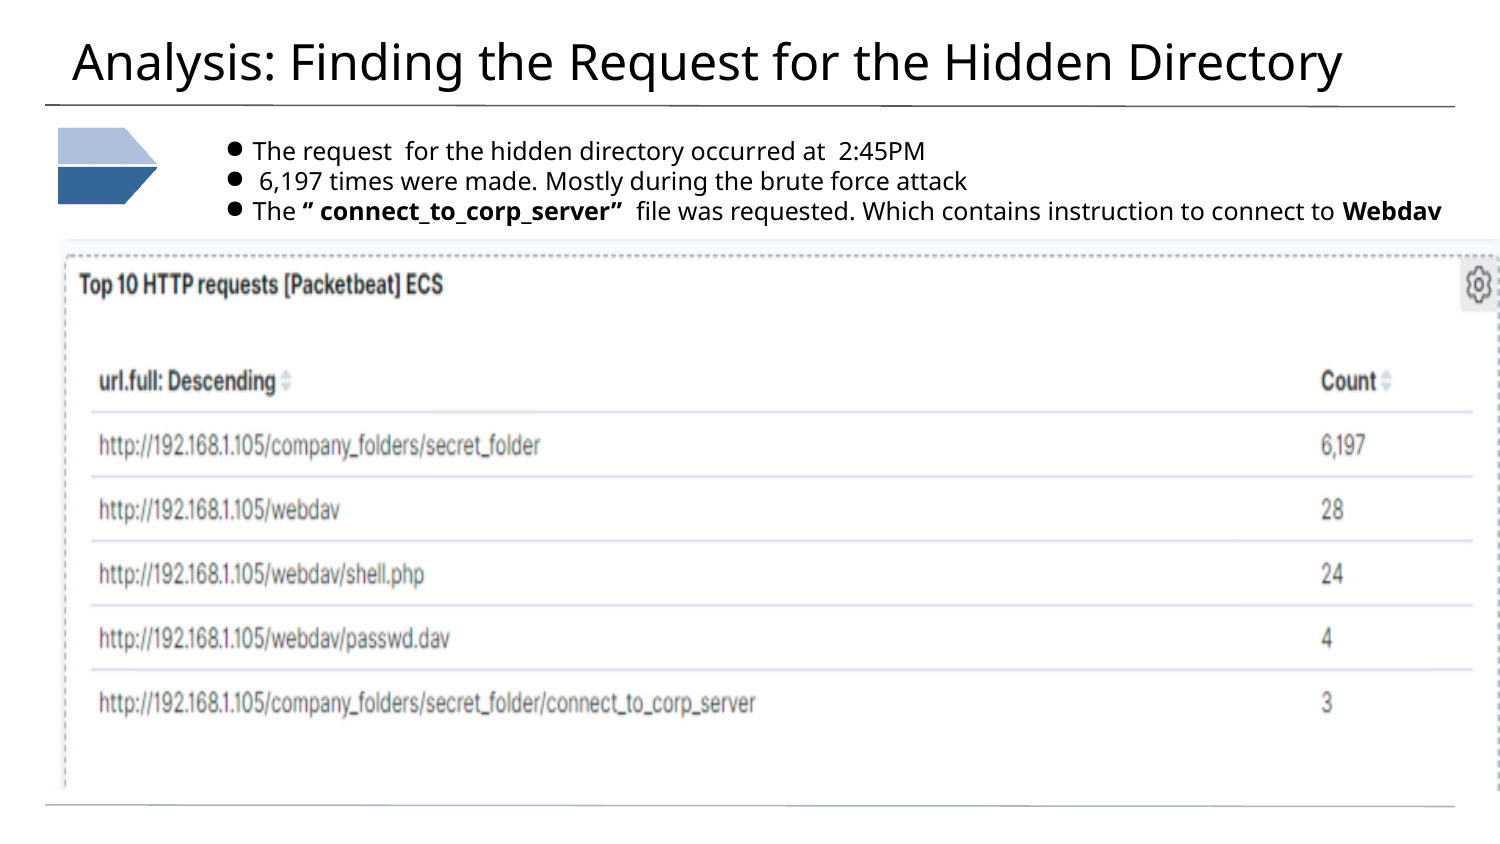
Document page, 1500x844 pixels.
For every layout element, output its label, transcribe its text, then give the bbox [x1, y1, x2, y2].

picture [59, 239, 1500, 791]
title Analysis: Finding the Request for the Hidden Directory [0, 0, 1500, 88]
subtitle The request for the hidden directory occurred at 2:45PM 6,197 times were made. Mostly during the brute force attack The ‘’ connect_to_corp_server” file was requested. Which contains instruction to connect to Webdav [125, 120, 1500, 238]
picture [55, 120, 158, 209]
